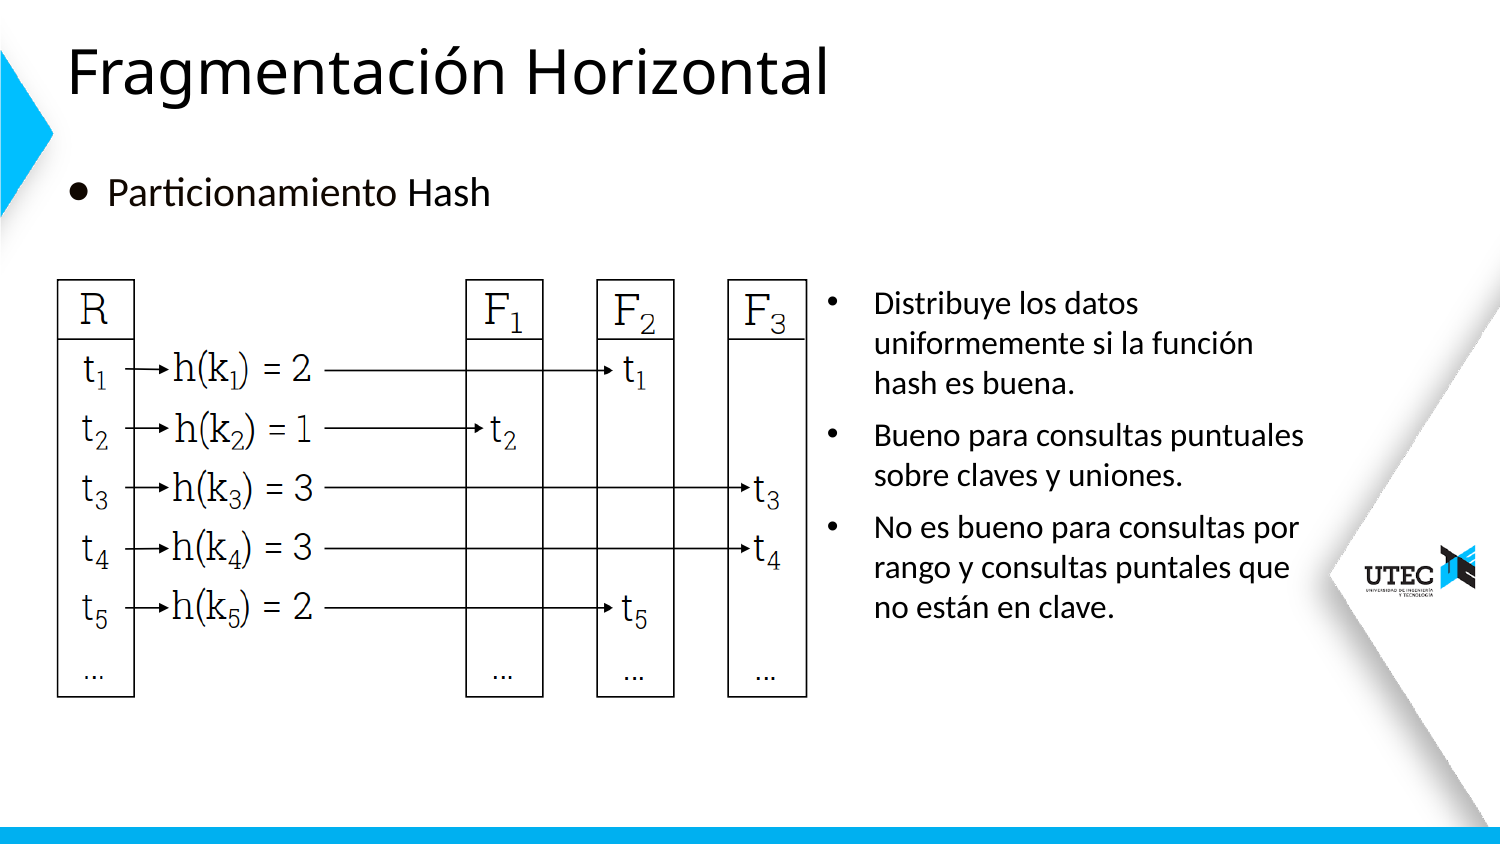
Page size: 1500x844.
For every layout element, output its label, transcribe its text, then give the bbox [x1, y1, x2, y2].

picture [0, 0, 1500, 826]
text_box Distribuye los datos uniformemente si la función hash es buena. Bueno para consultas puntuales sobre claves y uniones. No es bueno para consultas por rango y consultas puntales que no están en clave. [812, 273, 1341, 633]
title Fragmentación Horizontal [51, 25, 1449, 130]
list Particionamiento Hash [51, 139, 1449, 238]
